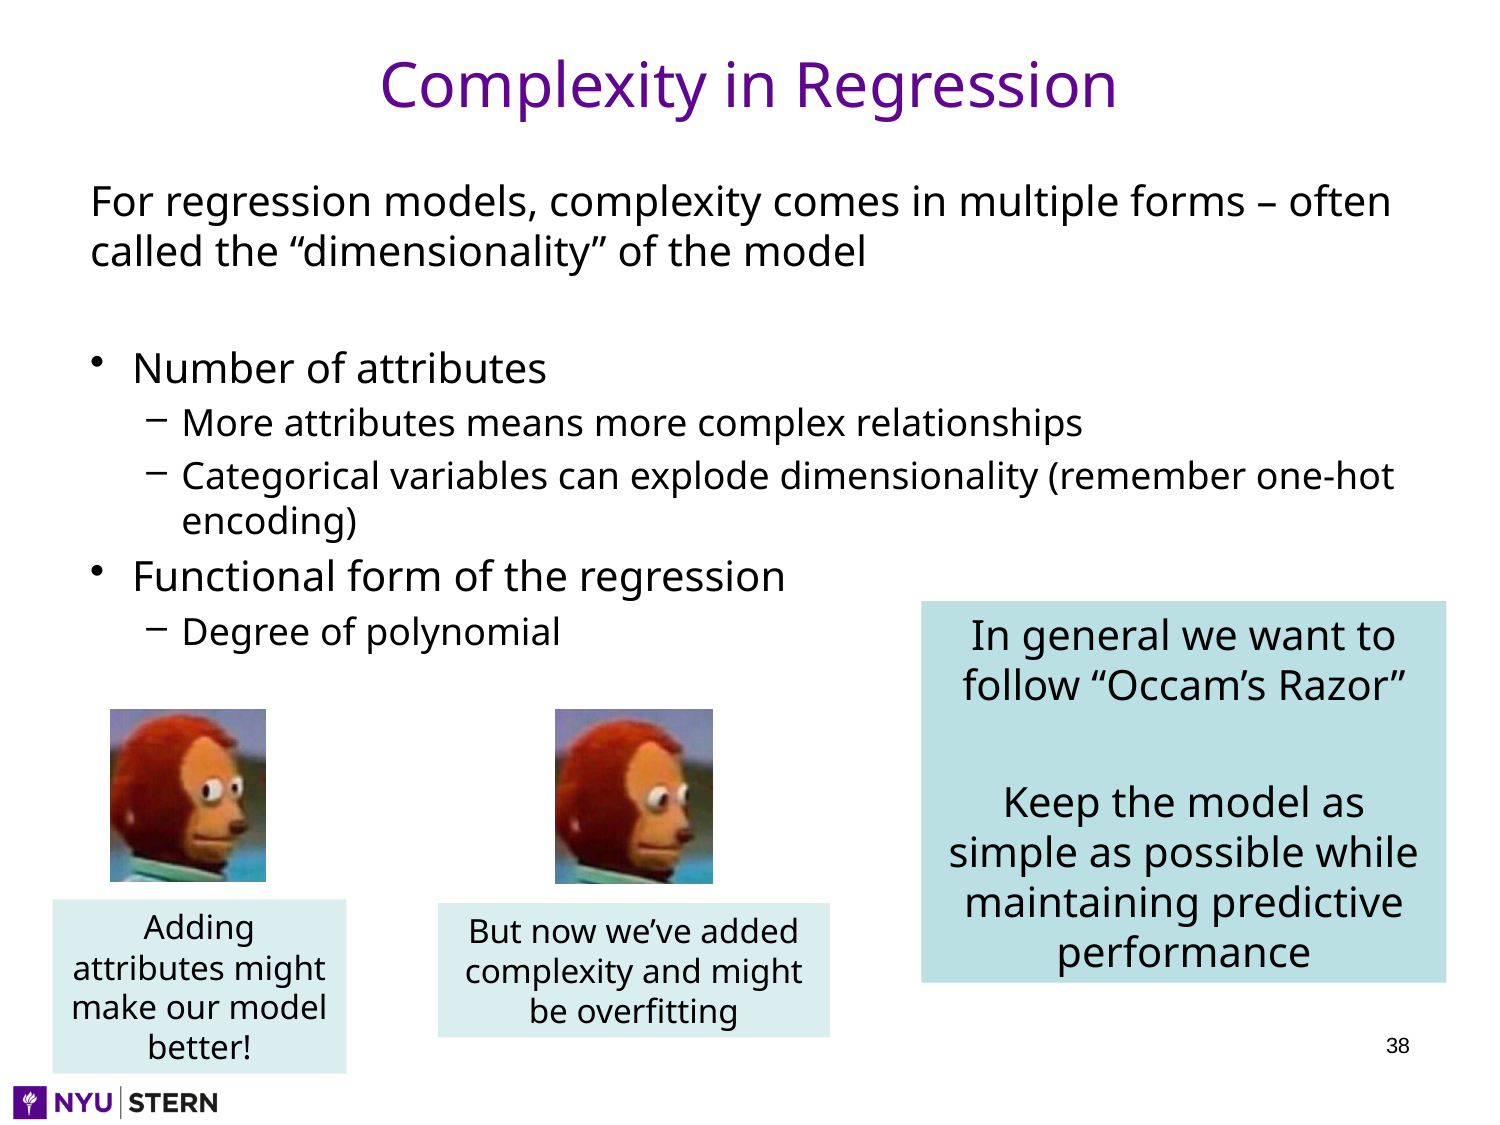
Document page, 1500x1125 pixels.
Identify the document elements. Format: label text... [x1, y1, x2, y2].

text_box Adding attributes might make our model better! [52, 899, 347, 1074]
slide_number 38 [1074, 1024, 1426, 1103]
picture [0, 1038, 230, 1125]
title Complexity in Regression [75, 22, 1425, 142]
text_box But now we’ve added complexity and might be overfitting [437, 903, 831, 1038]
text_box In general we want to follow “Occam’s Razor” Keep the model as simple as possible while maintaining predictive performance [921, 601, 1447, 983]
picture [110, 709, 266, 882]
list For regression models, complexity comes in multiple forms – often called the “dimensionality” of the model Number of attributes More attributes means more complex relationships Categorical variables can explode dimensionality (remember one-hot encoding) Functional form of the regression Degree of polynomial [75, 167, 1425, 623]
picture [554, 709, 714, 885]
